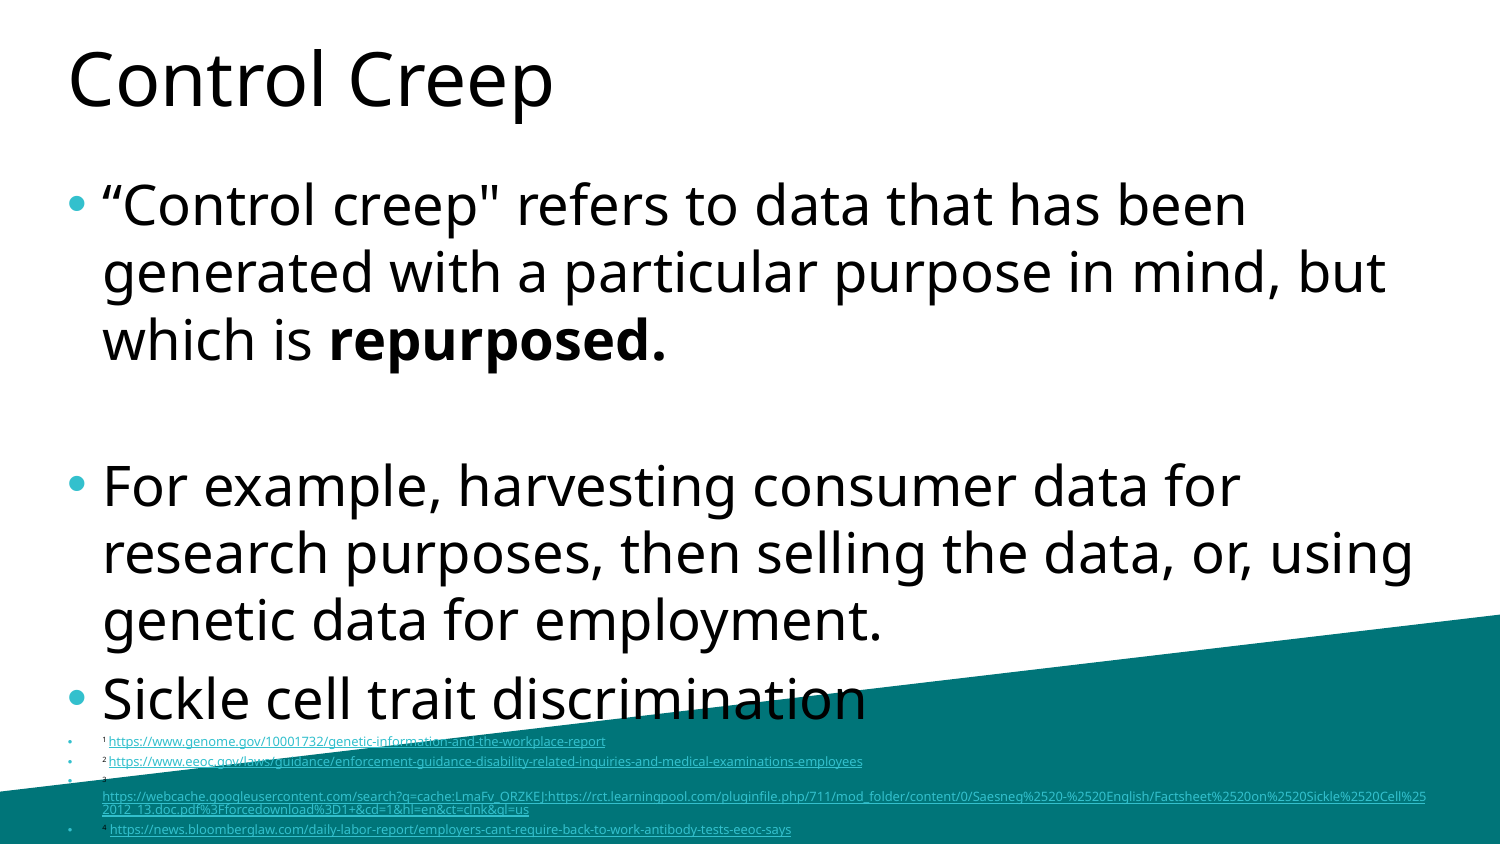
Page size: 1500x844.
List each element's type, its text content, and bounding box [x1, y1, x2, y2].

list “Control creep" refers to data that has been generated with a particular purpose in mind, but which is repurposed. For example, harvesting consumer data for research purposes, then selling the data, or, using genetic data for employment. Sickle cell trait discrimination 1 https://www.genome.gov/10001732/genetic-information-and-the-workplace-report 2 https://www.eeoc.gov/laws/guidance/enforcement-guidance-disability-related-inquiries-and-medical-examinations-employees 3 https://webcache.googleusercontent.com/search?q=cache:LmaFv_ORZKEJ:https://rct.learningpool.com/pluginfile.php/711/mod_folder/content/0/Saesneg%2520-%2520English/Factsheet%2520on%2520Sickle%2520Cell%252012_13.doc.pdf%3Fforcedownload%3D1+&cd=1&hl=en&ct=clnk&gl=us 4 https://news.bloomberglaw.com/daily-labor-report/employers-cant-require-back-to-work-antibody-tests-eeoc-says [52, 161, 1444, 835]
title Control Creep [52, 41, 1444, 142]
